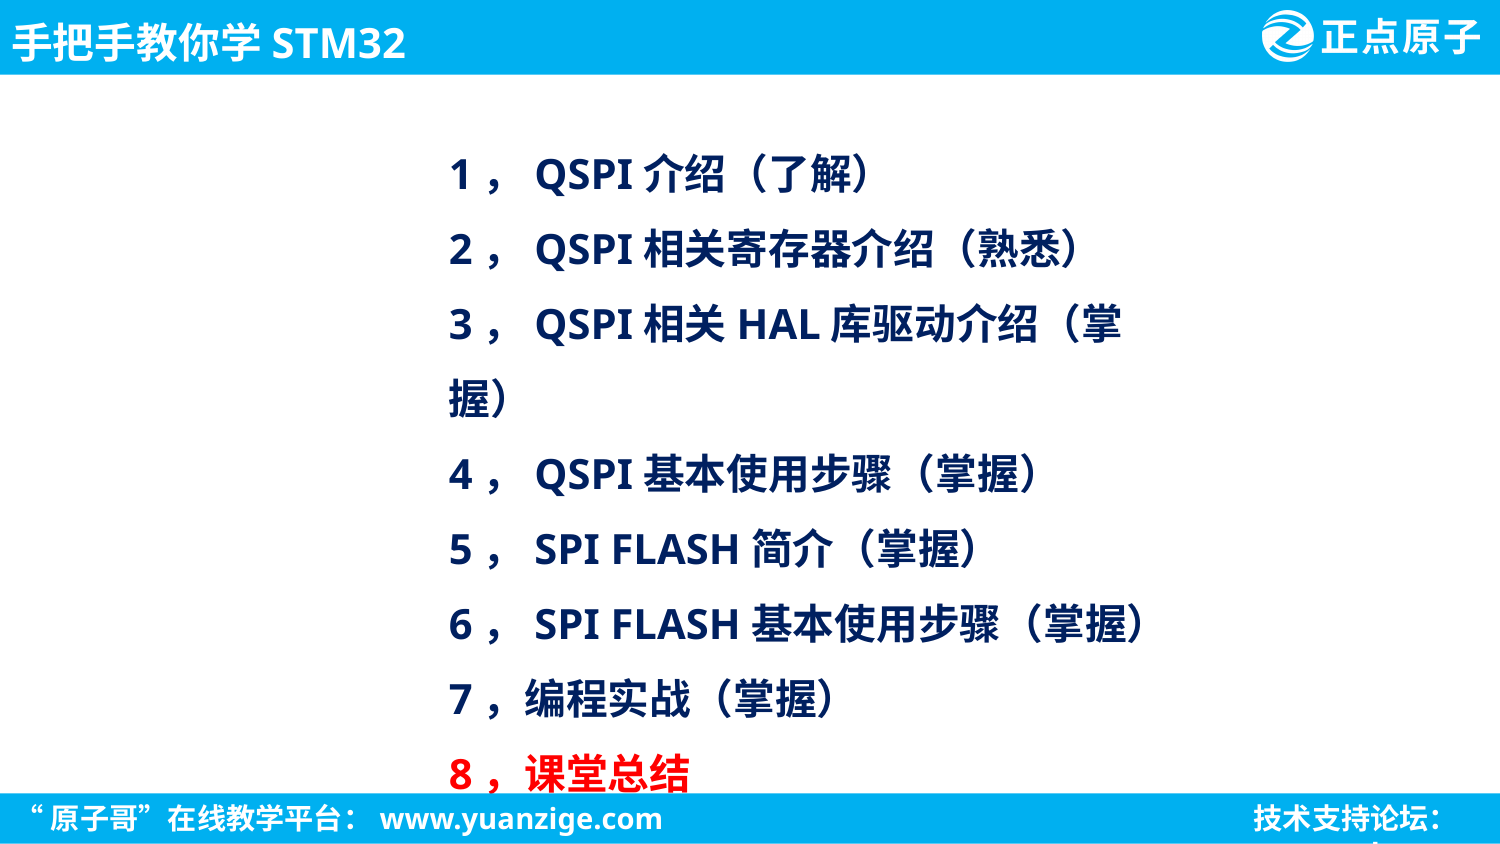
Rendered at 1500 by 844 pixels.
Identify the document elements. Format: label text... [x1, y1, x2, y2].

text_box 技术支持论坛：www.openedv.com [967, 793, 1480, 844]
text_box 手把手教你学STM32 [0, 0, 967, 75]
text_box 1，QSPI介绍（了解） 2，QSPI相关寄存器介绍（熟悉） 3，QSPI相关HAL库驱动介绍（掌握） 4，QSPI基本使用步骤（掌握） 5，SPI FLASH简介（掌握） 6，SPI FLASH基本使用步骤（掌握） 7，编程实战（掌握） 8，课堂总结 [441, 119, 1190, 792]
picture [1322, 21, 1357, 52]
picture [1263, 27, 1307, 61]
picture [1412, 44, 1418, 52]
picture [1431, 44, 1438, 52]
picture [1404, 20, 1438, 54]
picture [1445, 21, 1479, 54]
text_box [0, 792, 1500, 844]
picture [1391, 45, 1397, 53]
text_box “原子哥”在线教学平台：www.yuanzige.com [0, 793, 883, 843]
picture [1267, 11, 1313, 45]
picture [1364, 45, 1370, 53]
text_box [0, 0, 1500, 76]
picture [1367, 18, 1396, 42]
